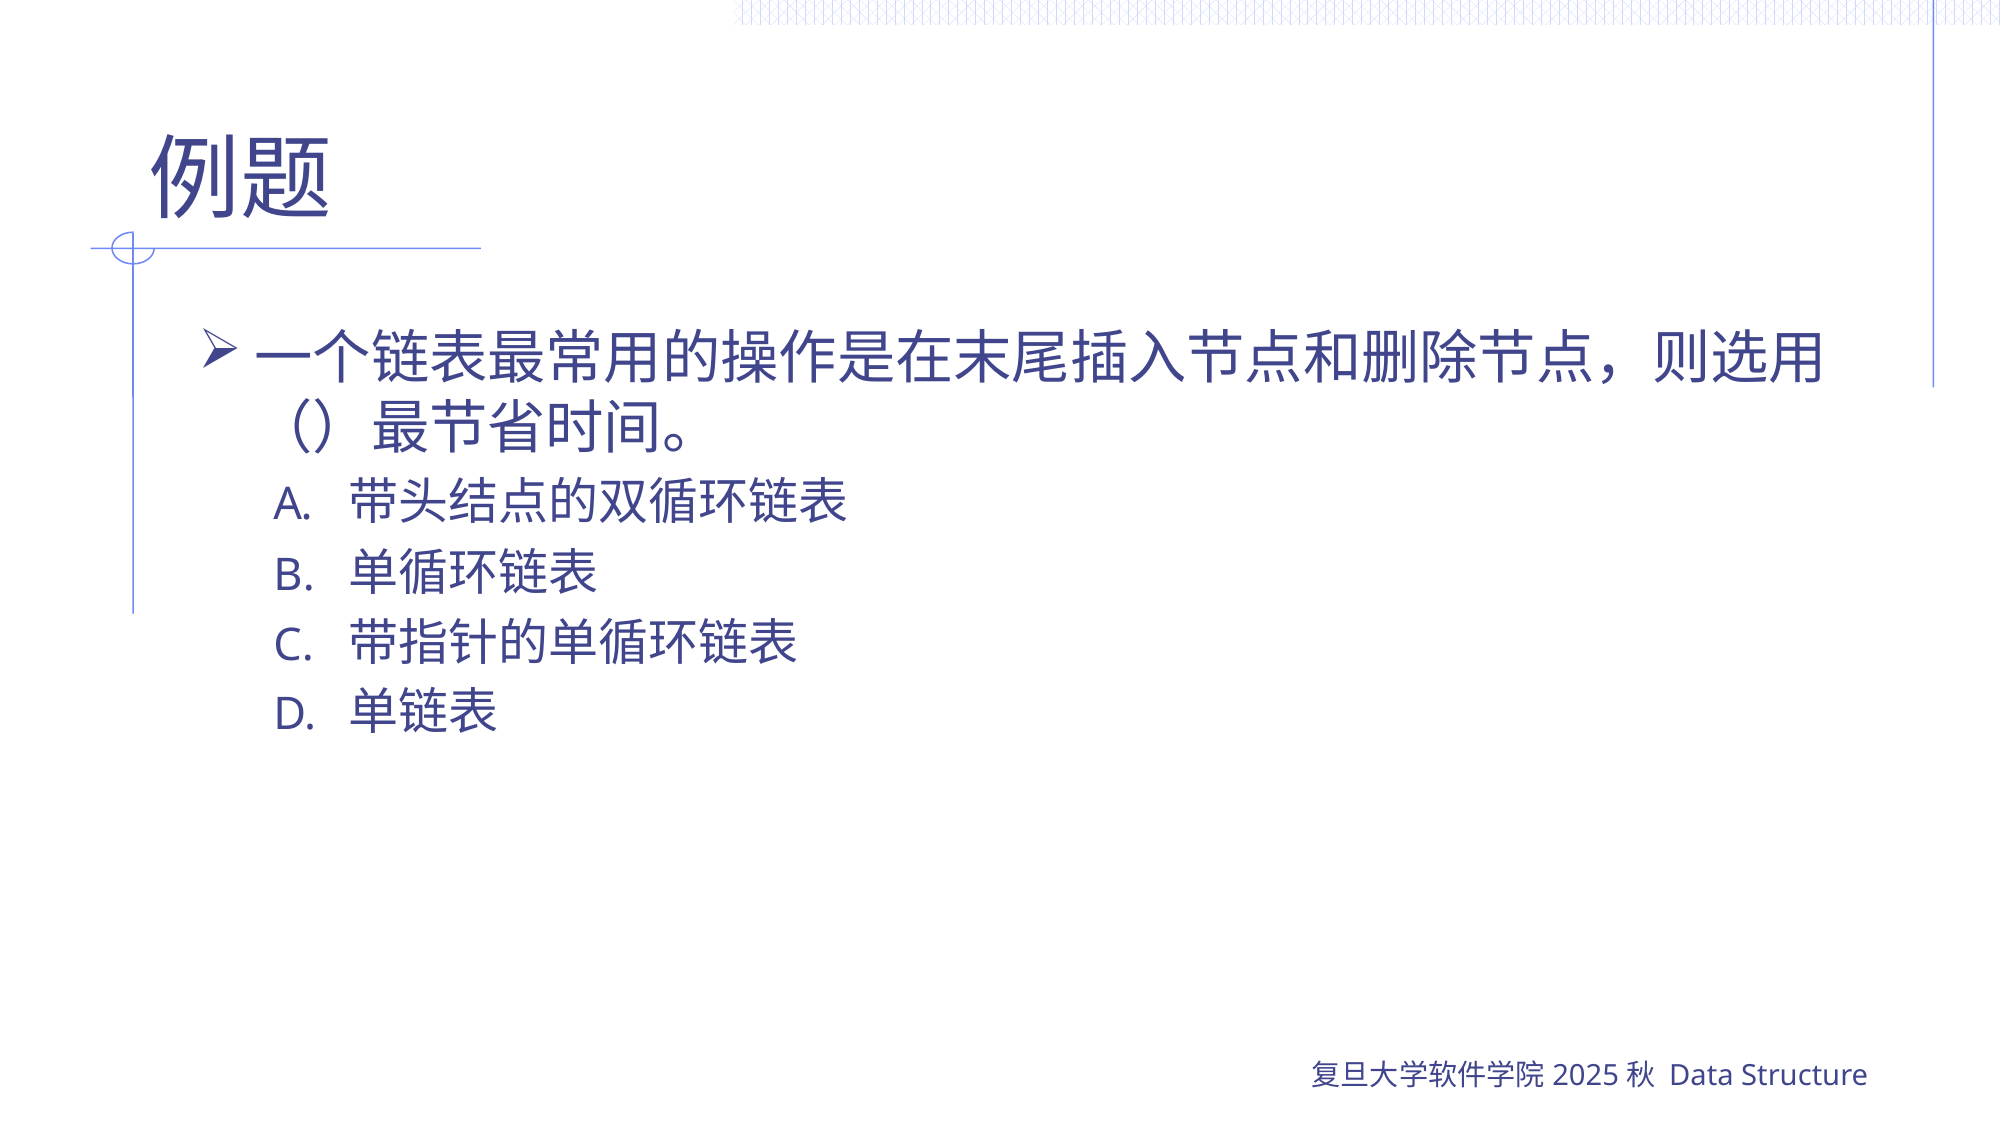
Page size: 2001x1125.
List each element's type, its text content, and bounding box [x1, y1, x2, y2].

title 例题 [133, 50, 1834, 238]
list 一个链表最常用的操作是在末尾插入节点和删除节点，则选用（）最节省时间。 带头结点的双循环链表 单循环链表 带指针的单循环链表 单链表 [183, 312, 1884, 988]
